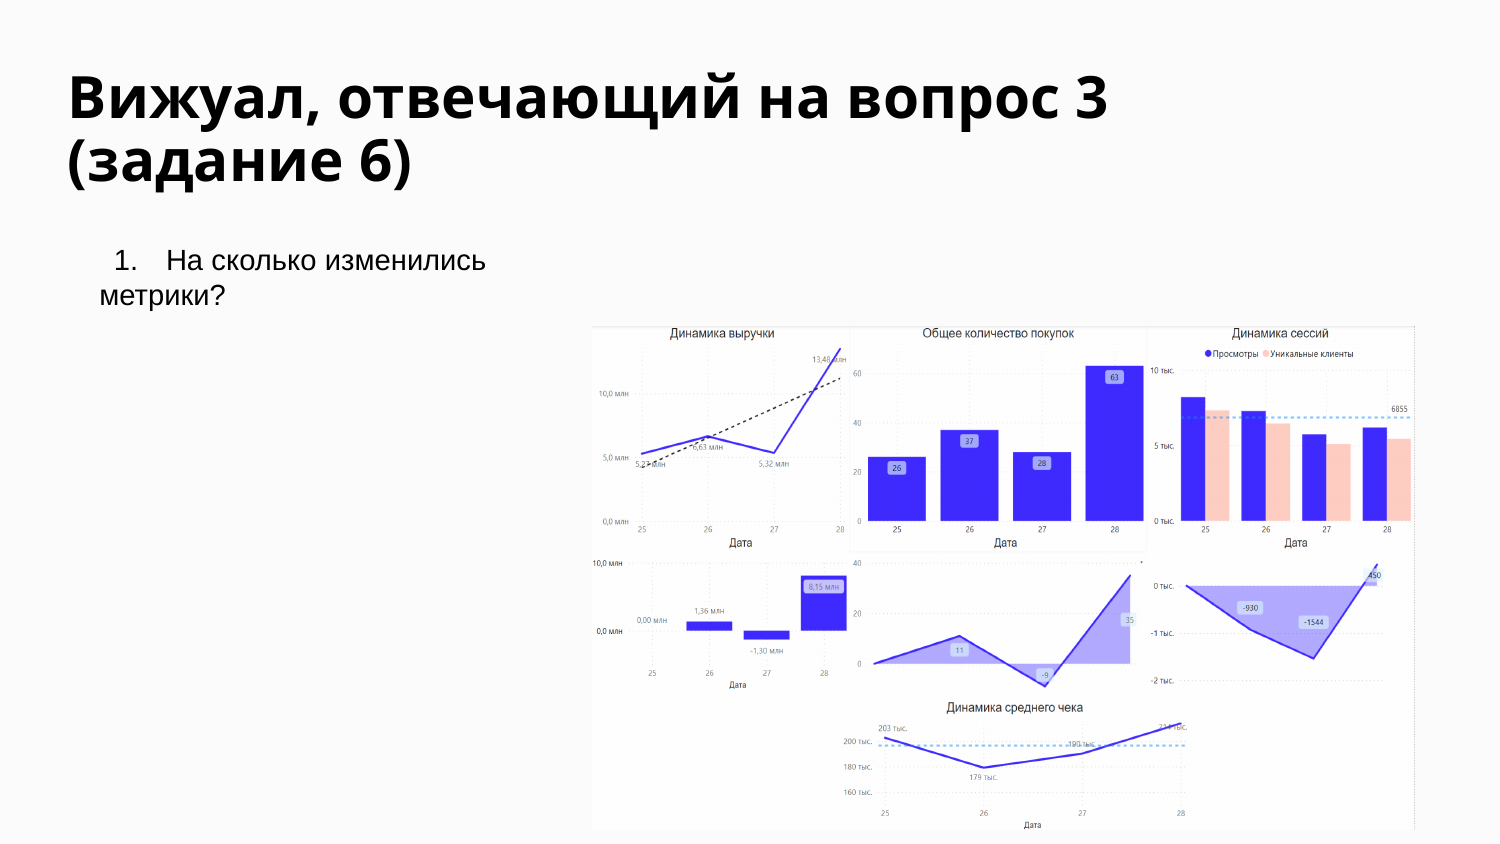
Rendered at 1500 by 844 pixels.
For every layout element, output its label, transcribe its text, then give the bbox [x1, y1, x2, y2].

text_box На сколько изменились метрики? [76, 225, 750, 326]
title Вижуал, отвечающий на вопрос 3 (задание 6) [67, 68, 1433, 205]
picture [592, 326, 1415, 830]
